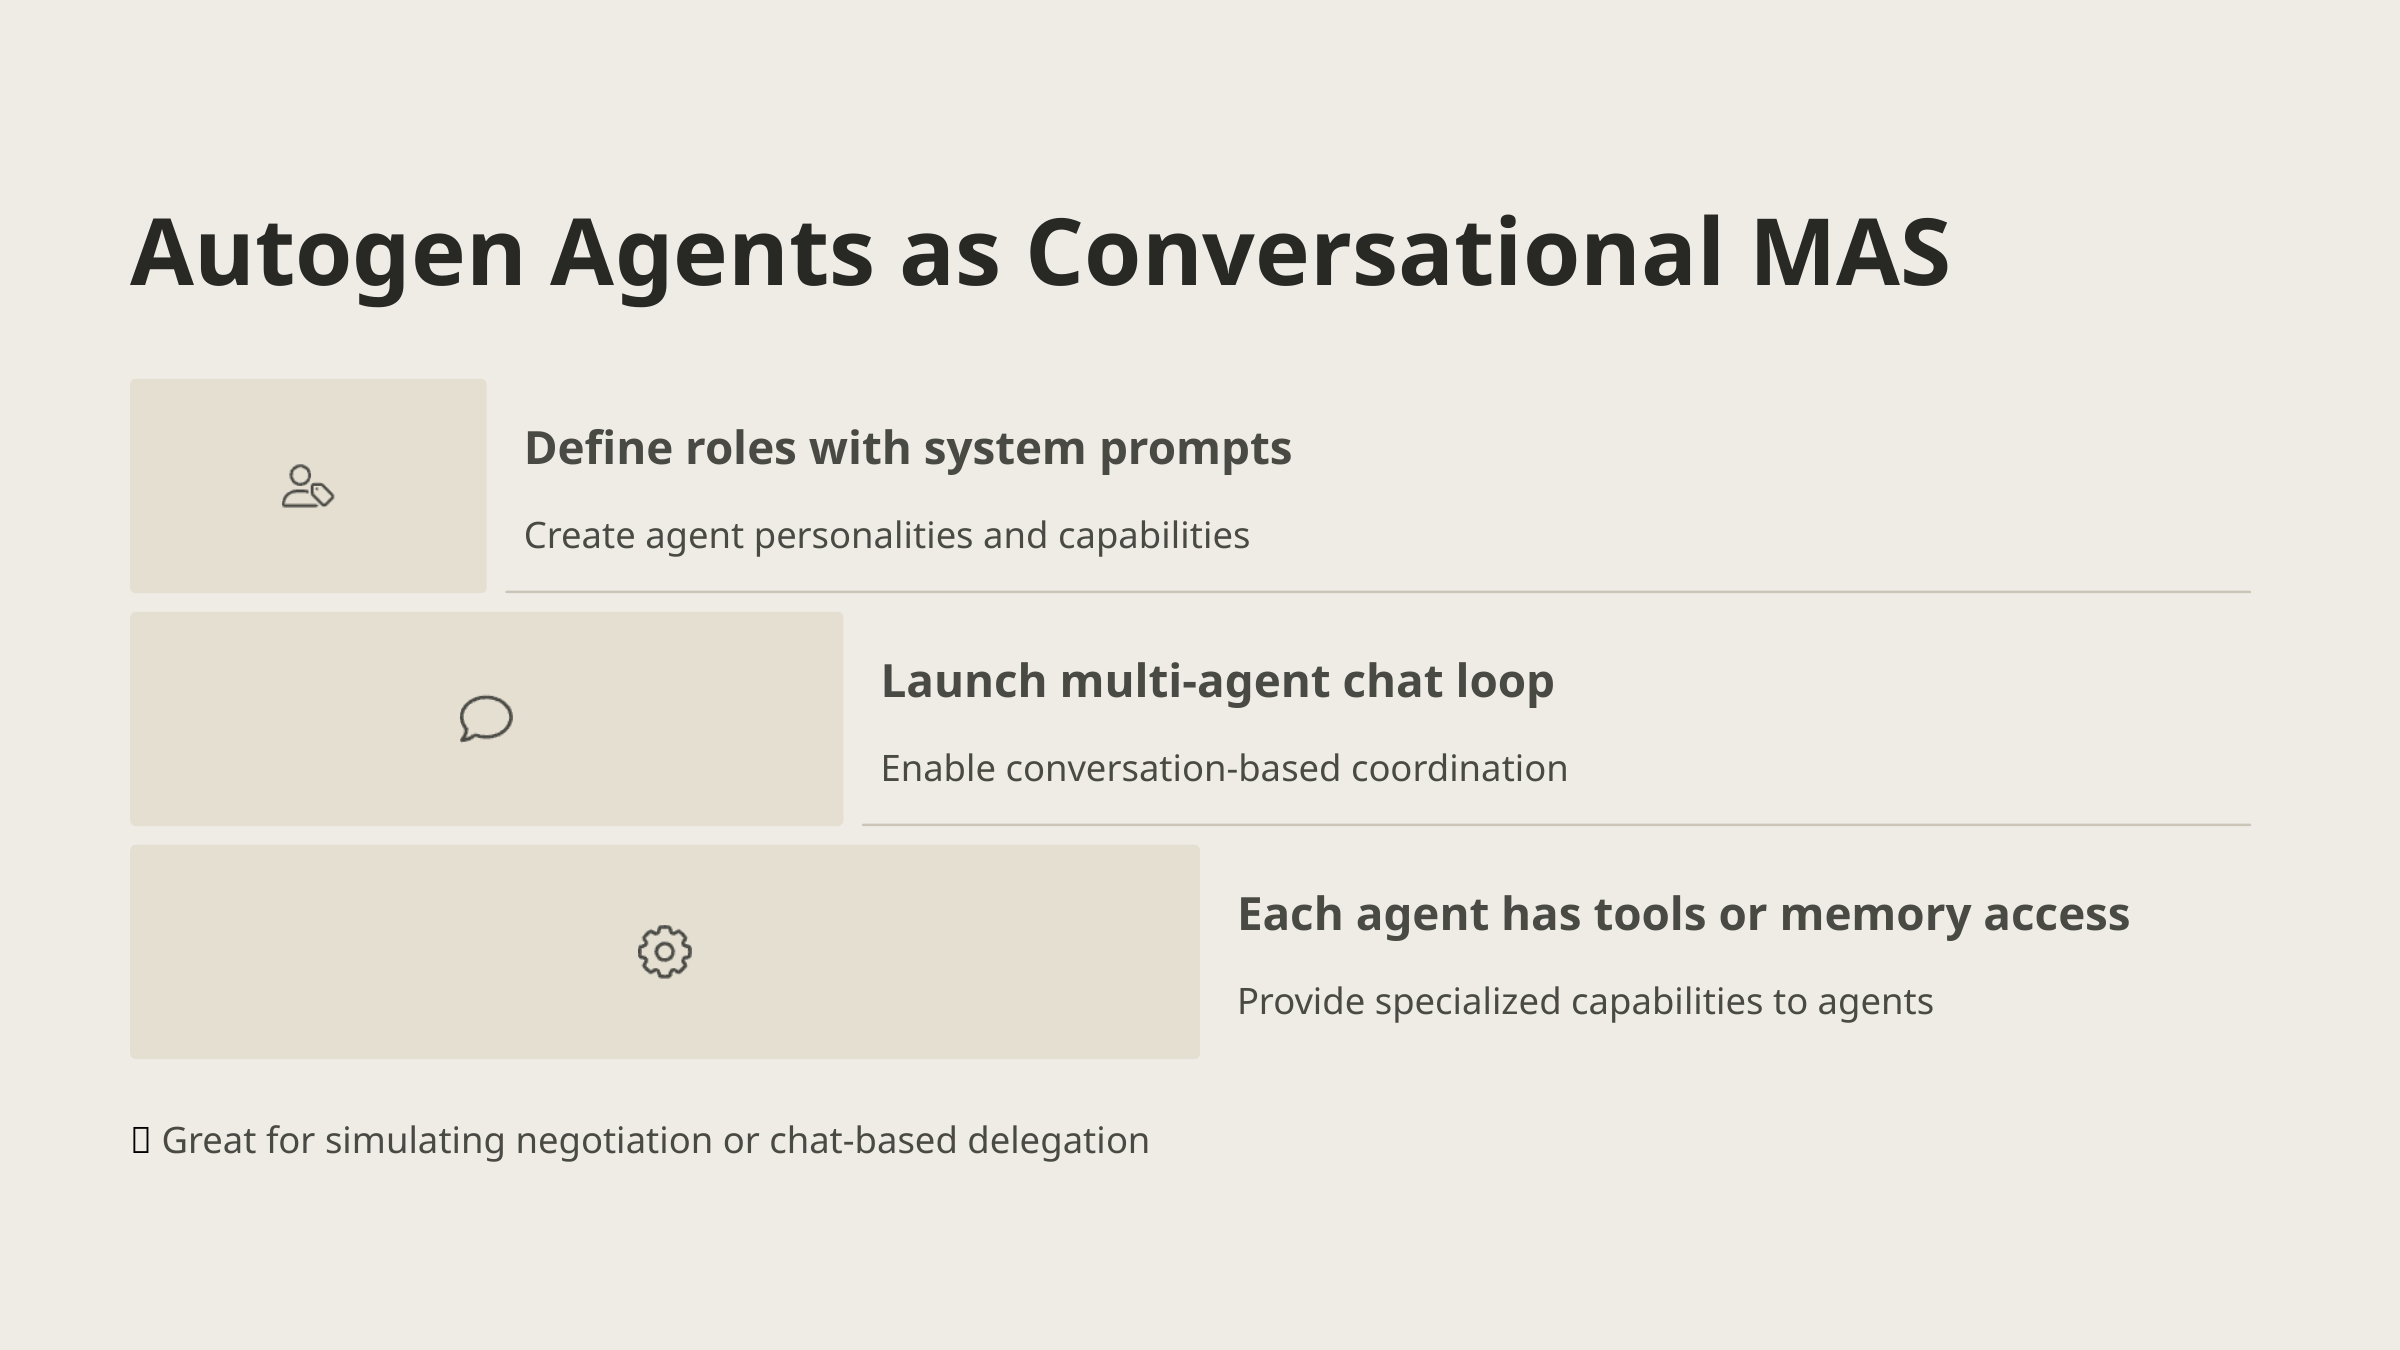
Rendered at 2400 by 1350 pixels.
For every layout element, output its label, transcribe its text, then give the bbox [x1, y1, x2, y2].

picture [638, 919, 692, 985]
text_box [505, 590, 2252, 594]
text_box Create agent personalities and capabilities [523, 496, 1220, 556]
text_box [130, 844, 1201, 1060]
text_box 💬 Great for simulating negotiation or chat-based delegation [130, 1101, 2270, 1162]
text_box [130, 611, 844, 827]
text_box [861, 823, 2252, 827]
picture [460, 686, 513, 752]
text_box Provide specialized capabilities to agents [1237, 962, 2036, 1022]
text_box Launch multi-agent chat loop [880, 648, 1483, 708]
text_box Define roles with system prompts [523, 415, 1220, 475]
text_box Enable conversation-based coordination [880, 729, 1535, 789]
picture [282, 453, 335, 519]
text_box [130, 378, 487, 594]
text_box Autogen Agents as Conversational MAS [130, 188, 1778, 305]
text_box Each agent has tools or memory access [1237, 881, 2036, 940]
